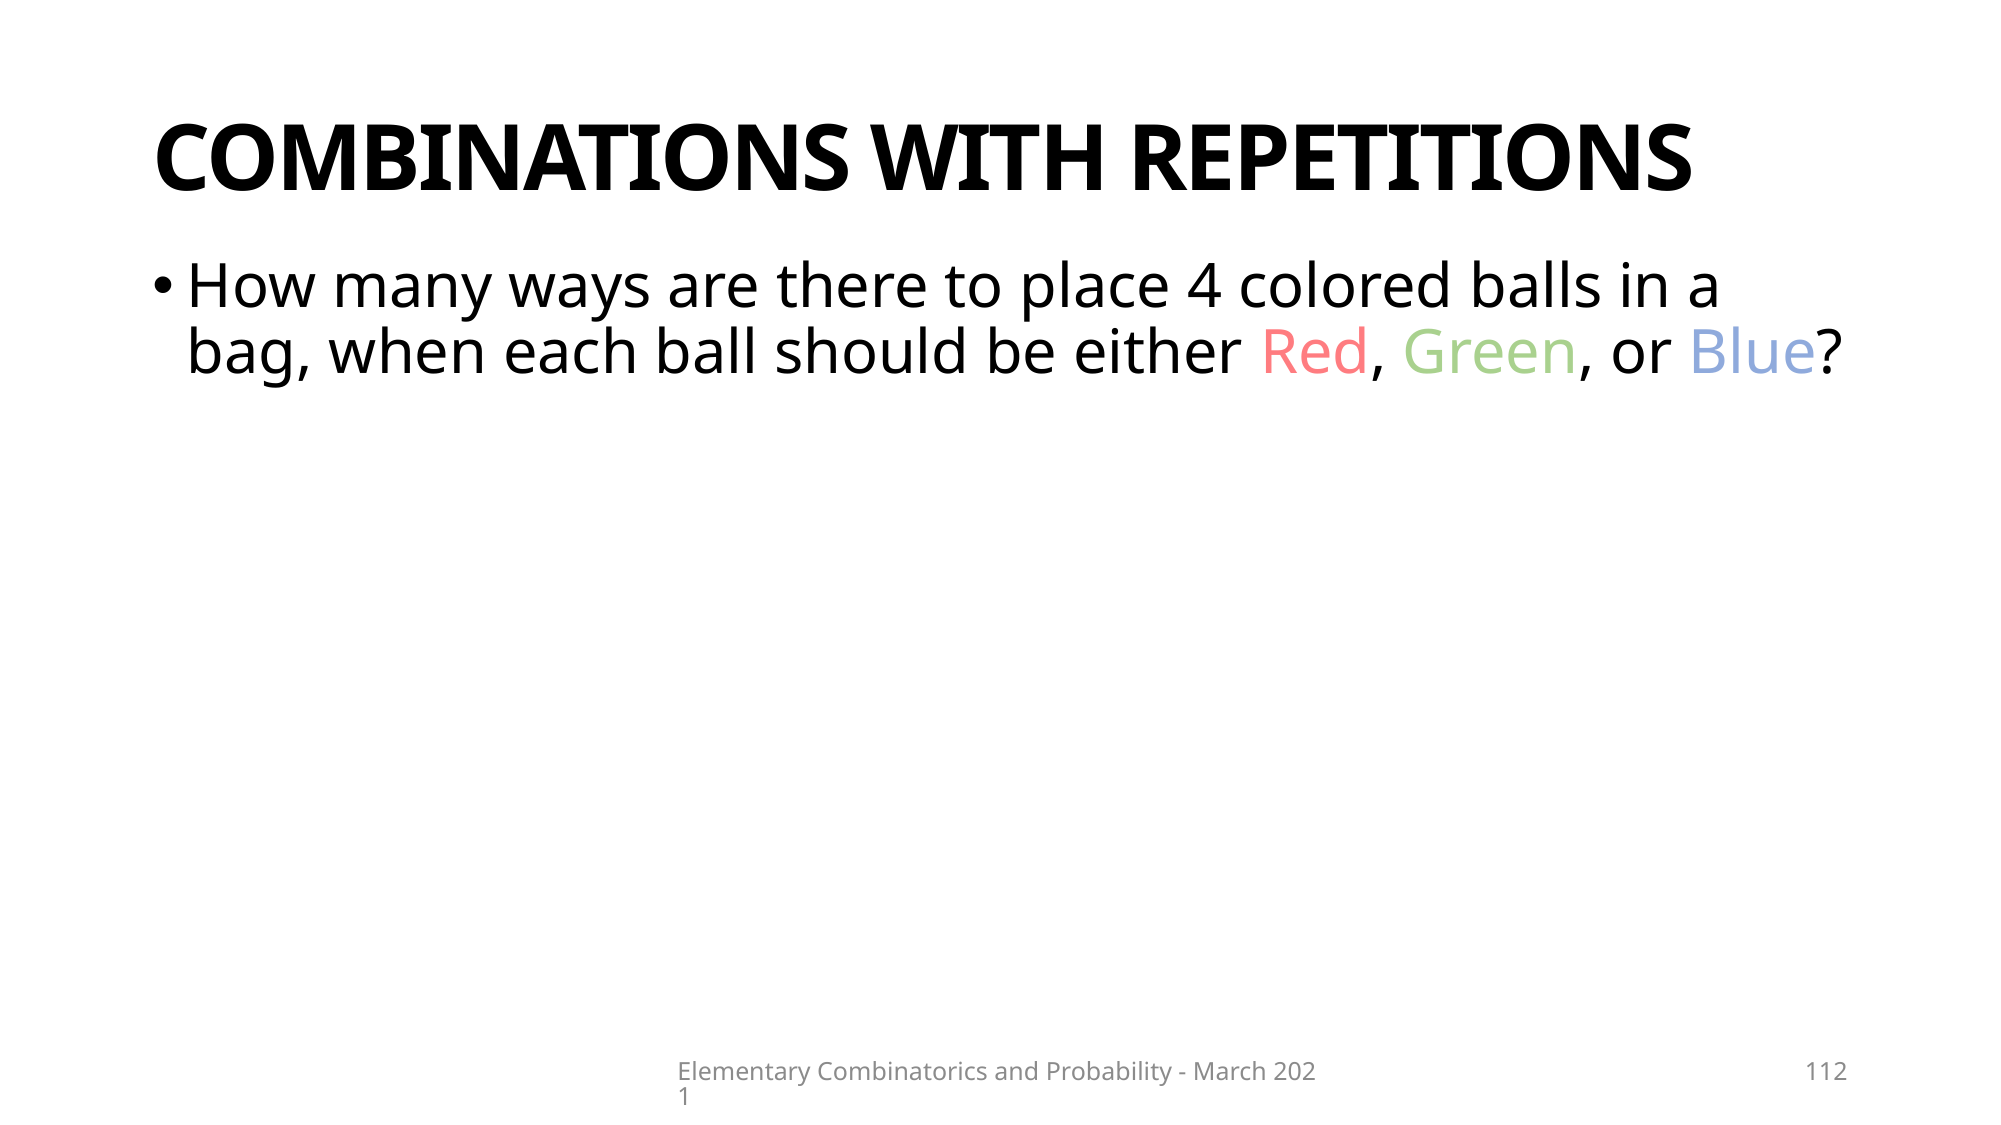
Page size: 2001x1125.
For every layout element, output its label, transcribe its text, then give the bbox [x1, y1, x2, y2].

title Combinations with repetitions [137, 52, 1863, 246]
list How many ways are there to place 4 colored balls in a bag, when each ball should be either Red, Green, or Blue? order doesn’t matter; several balls can be given the same colour (assume there are at least 4 balls of each colour available); we don’t have to use all colours. [137, 246, 1863, 1014]
footer Elementary Combinatorics and Probability - March 2021 [662, 1042, 1338, 1103]
slide_number 112 [1412, 1042, 1863, 1103]
